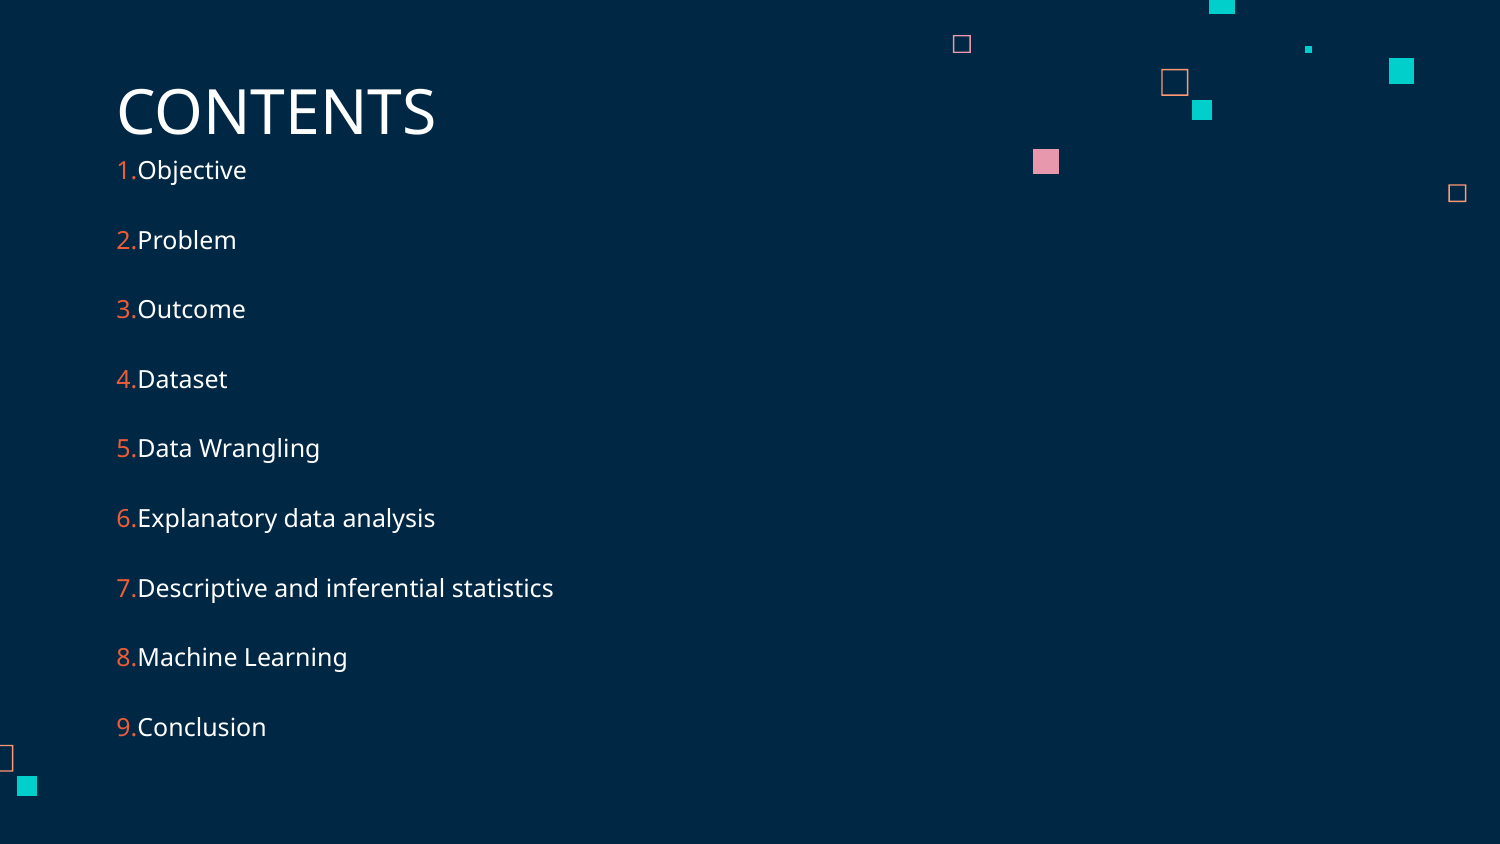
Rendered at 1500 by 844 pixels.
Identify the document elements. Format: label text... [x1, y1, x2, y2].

title CONTENTS [101, 67, 878, 163]
list Objective Problem Outcome Dataset Data Wrangling Explanatory data analysis Descriptive and inferential statistics Machine Learning Conclusion [101, 162, 1392, 784]
